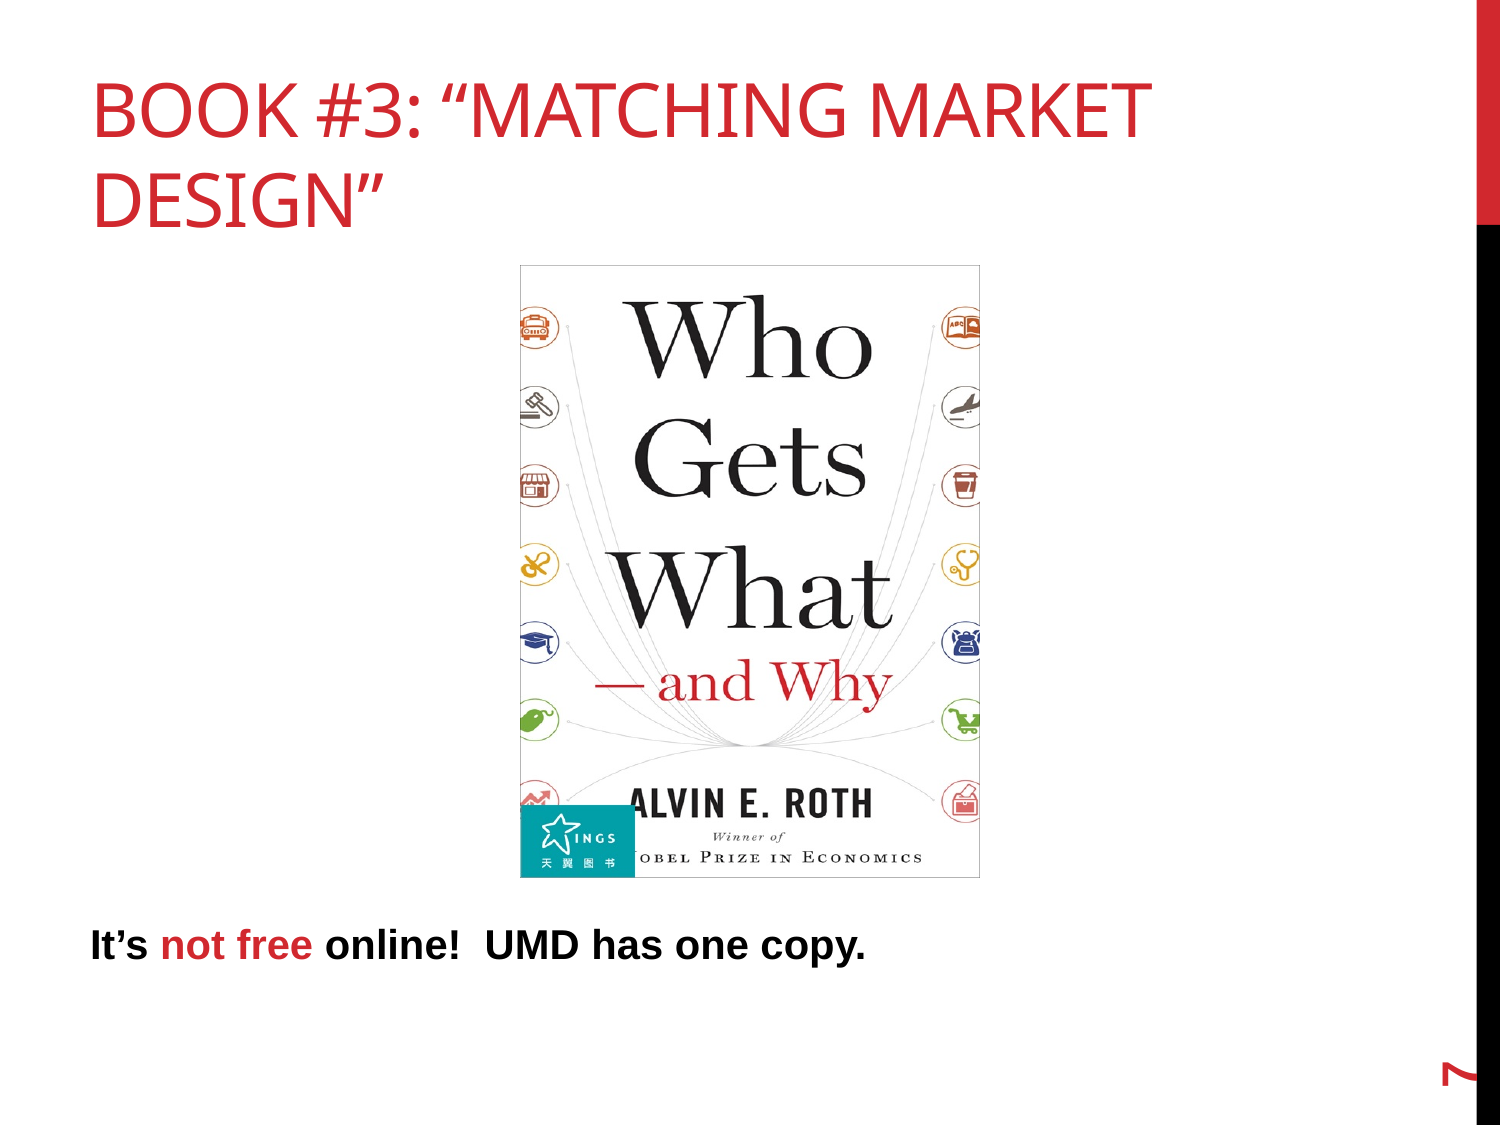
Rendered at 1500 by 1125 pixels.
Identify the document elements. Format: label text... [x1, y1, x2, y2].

picture [520, 264, 980, 878]
slide_number 7 [1427, 887, 1488, 1104]
title Book #3: “Matching Market Design” [75, 25, 1382, 250]
list It’s not free online! UMD has one copy. [75, 910, 1325, 1005]
